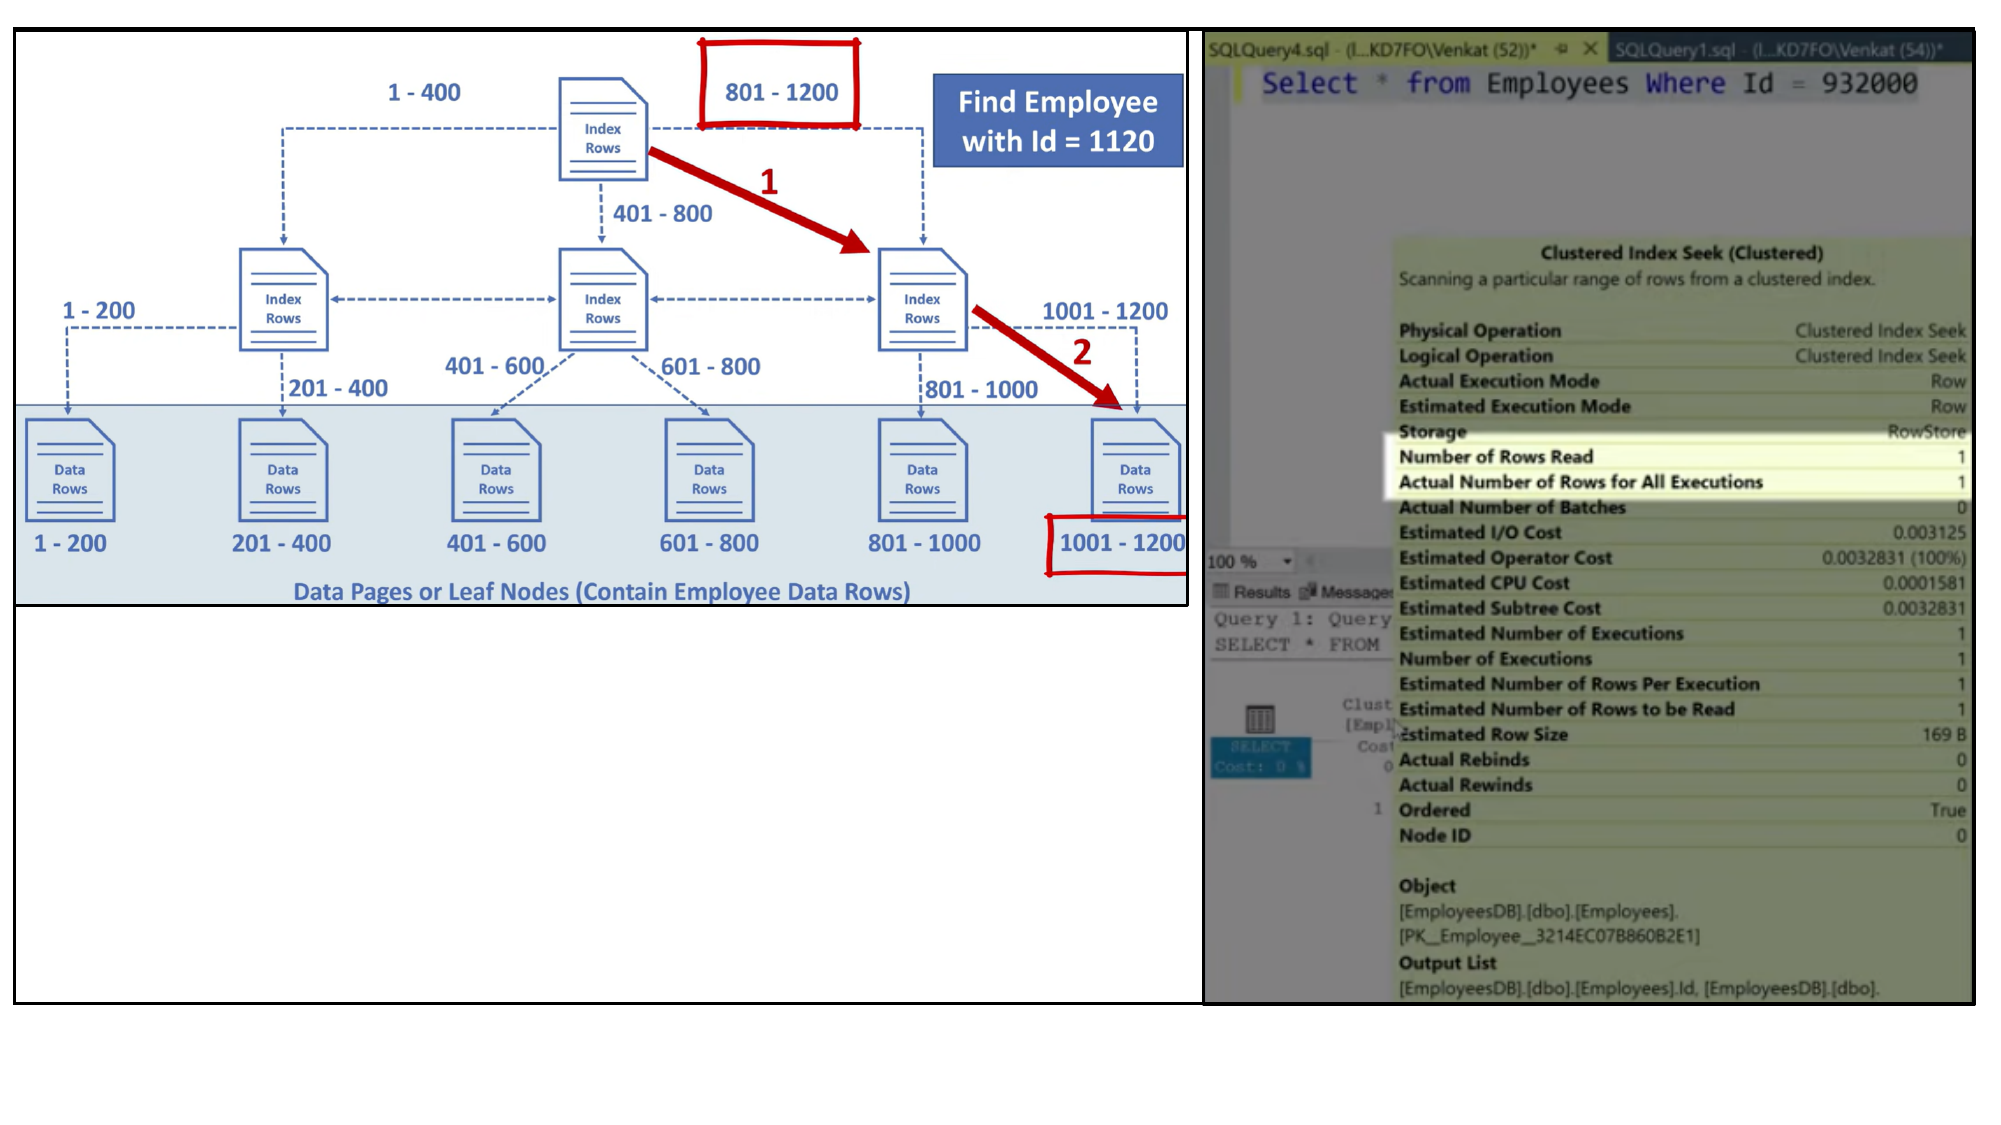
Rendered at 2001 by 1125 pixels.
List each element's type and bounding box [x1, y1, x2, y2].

picture [1204, 32, 1974, 1004]
text_box [13, 28, 1975, 1005]
picture [16, 32, 1187, 604]
